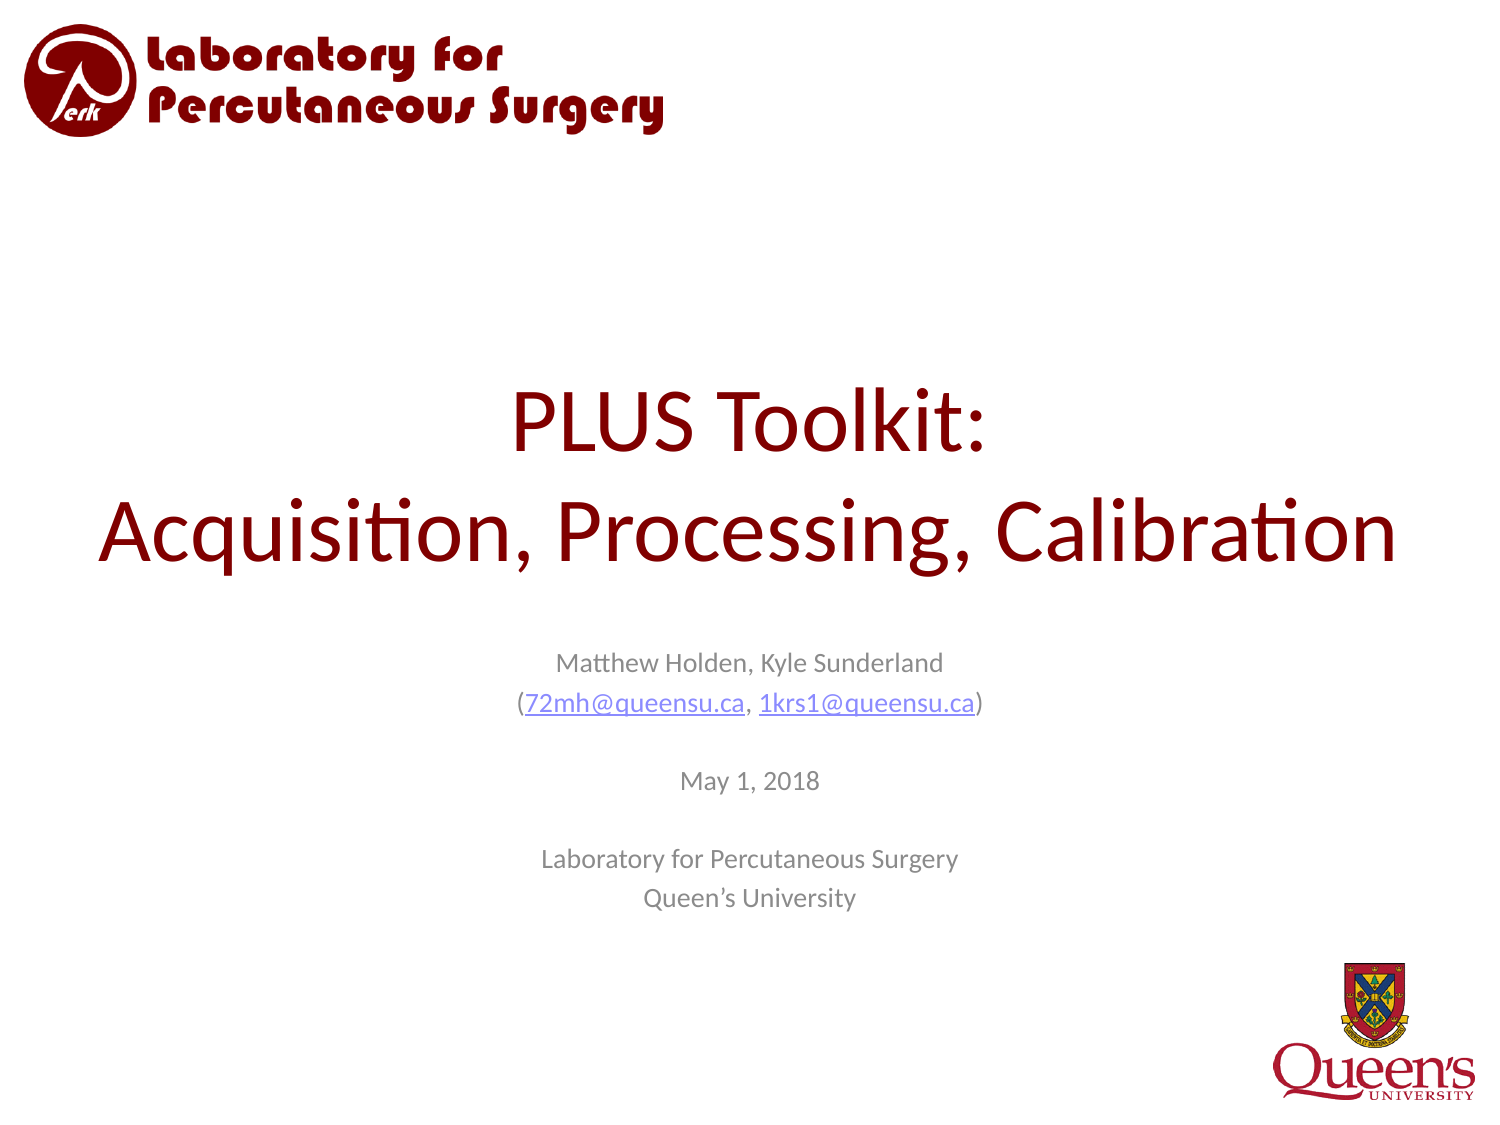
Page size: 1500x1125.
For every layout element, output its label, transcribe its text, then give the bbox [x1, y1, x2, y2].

subtitle Matthew Holden, Kyle Sunderland (72mh@queensu.ca, 1krs1@queensu.ca) May 1, 2018 Laboratory for Percutaneous Surgery Queen’s University [225, 637, 1275, 925]
picture [1273, 963, 1475, 1100]
title PLUS Toolkit: Acquisition, Processing, Calibration [41, 349, 1459, 591]
picture [24, 24, 663, 137]
